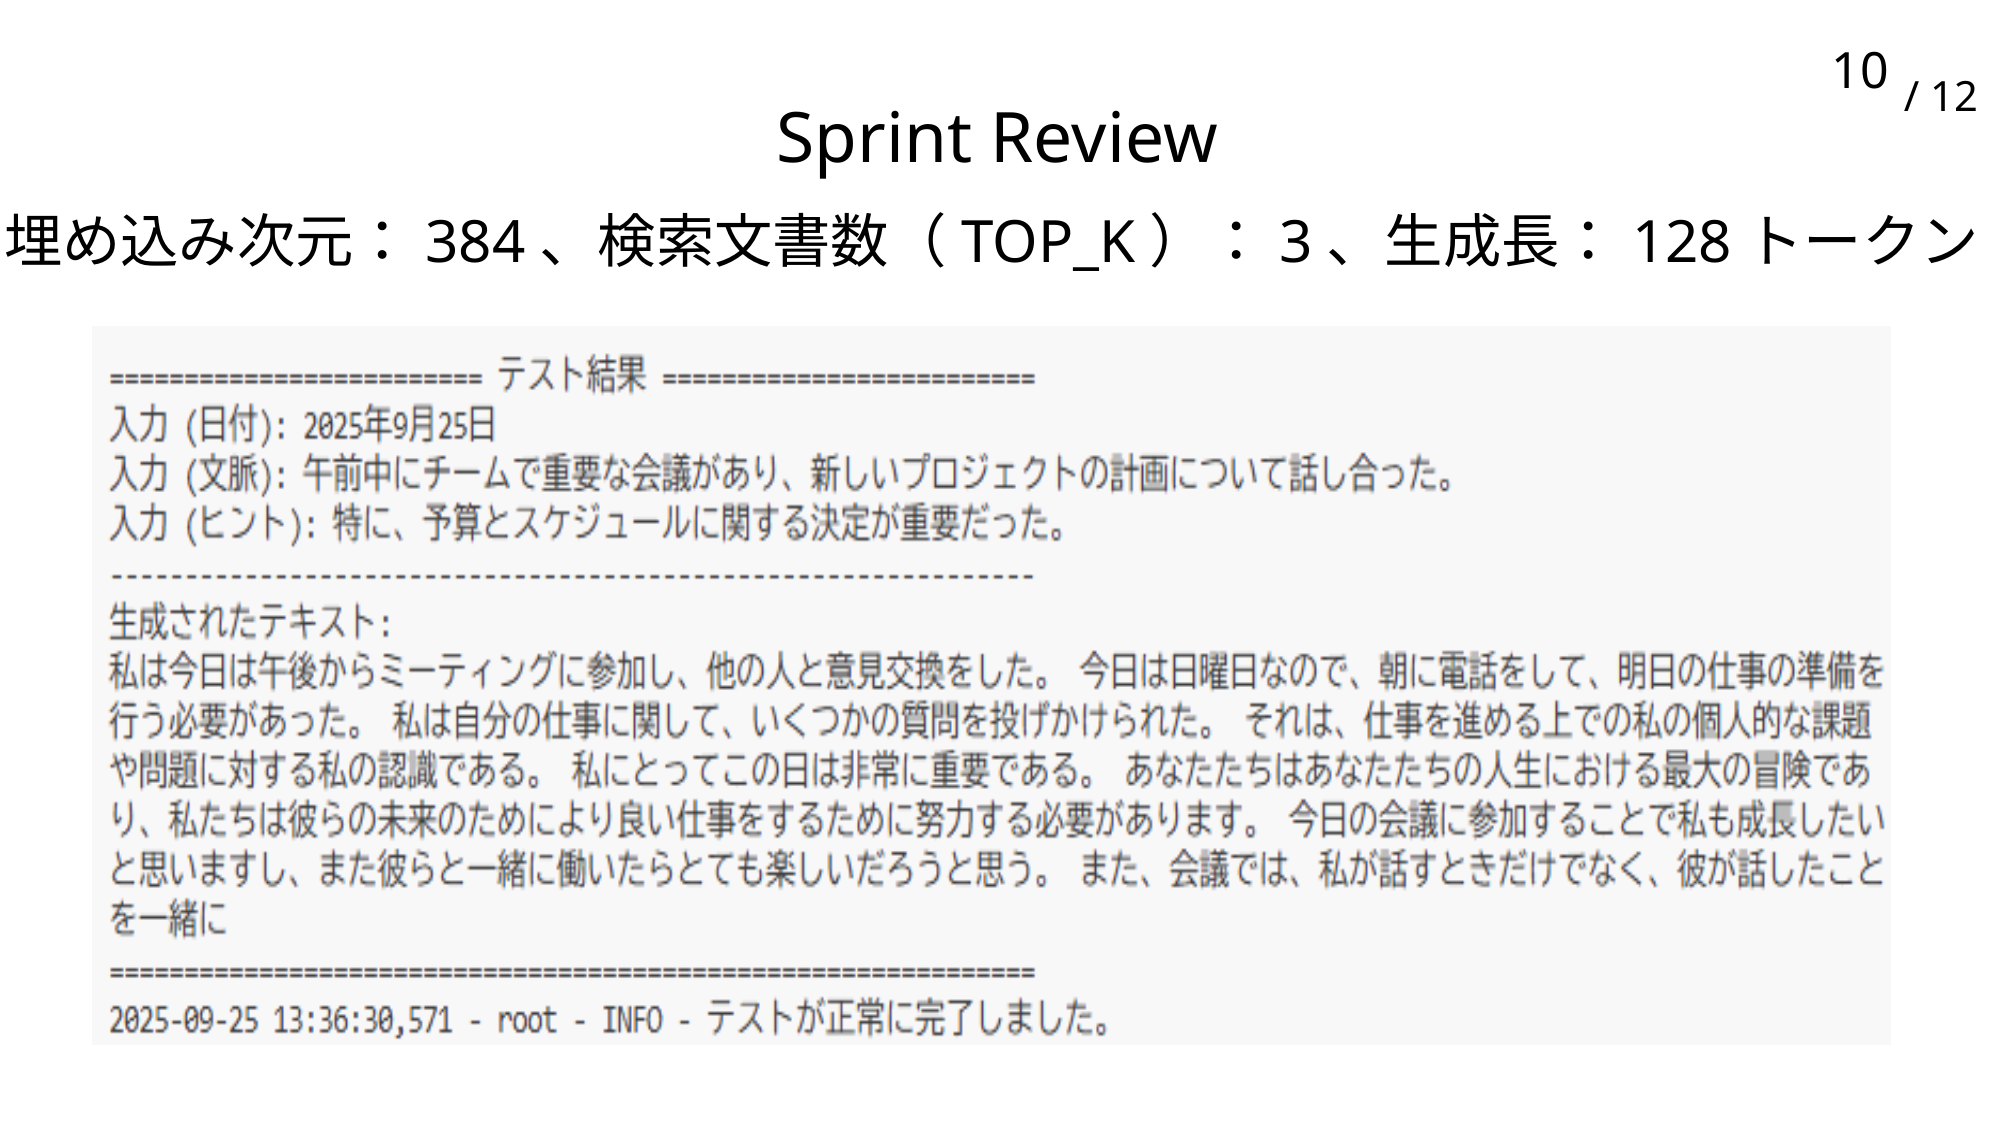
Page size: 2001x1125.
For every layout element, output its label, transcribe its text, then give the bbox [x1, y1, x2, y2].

title Sprint Review [42, 59, 1953, 185]
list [91, 325, 1892, 1045]
text_box 埋め込み次元：384、検索文書数（TOP_K）：3、生成長：128トークン [0, 196, 1994, 282]
slide_number 10 [1796, 42, 1904, 103]
